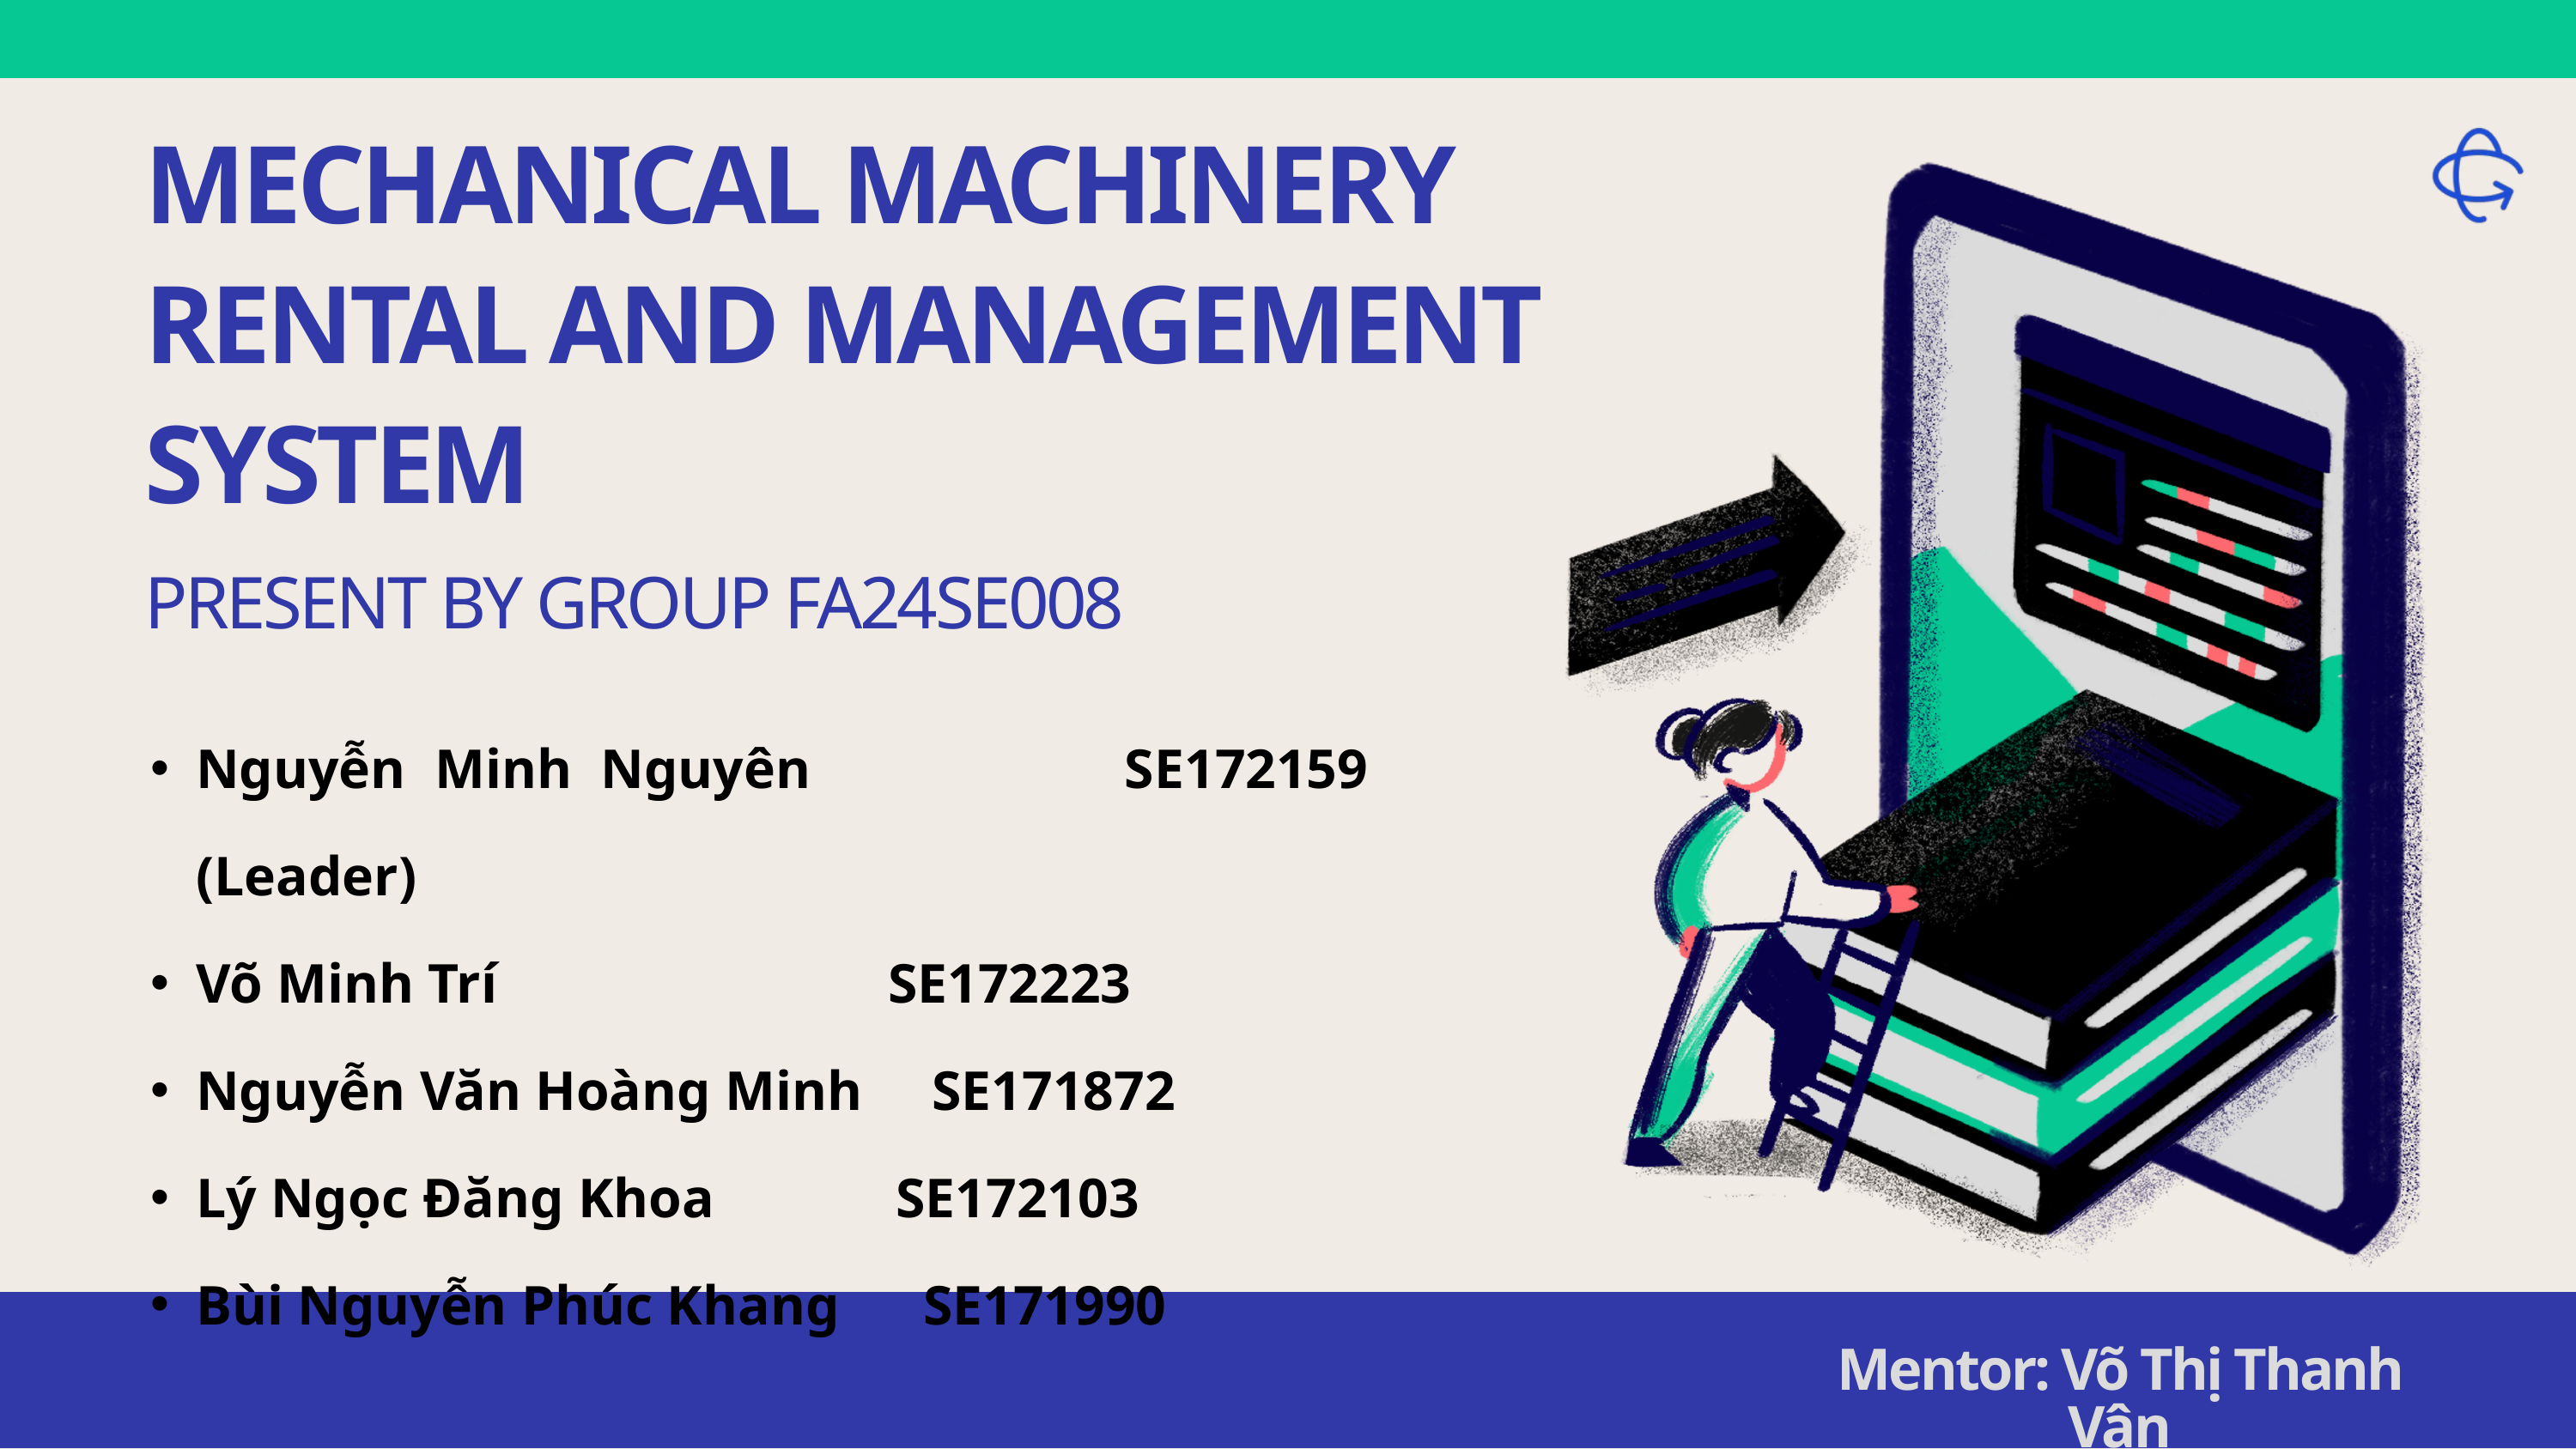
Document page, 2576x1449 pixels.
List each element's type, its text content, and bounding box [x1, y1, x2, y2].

text_box Nguyễn Minh Nguyên SE172159 (Leader) Võ Minh Trí SE172223 Nguyễn Văn Hoàng Minh SE171872 Lý Ngọc Đăng Khoa SE172103 Bùi Nguyễn Phúc Khang SE171990 [105, 692, 1370, 1289]
text_box MECHANICAL MACHINERY RENTAL AND MANAGEMENT SYSTEM [144, 106, 1554, 524]
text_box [0, 0, 2576, 79]
text_box [1553, 150, 2432, 1289]
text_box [0, 1291, 2576, 1449]
text_box PRESENT BY GROUP FA24SE008 [144, 567, 1328, 644]
text_box [2381, 88, 2576, 274]
